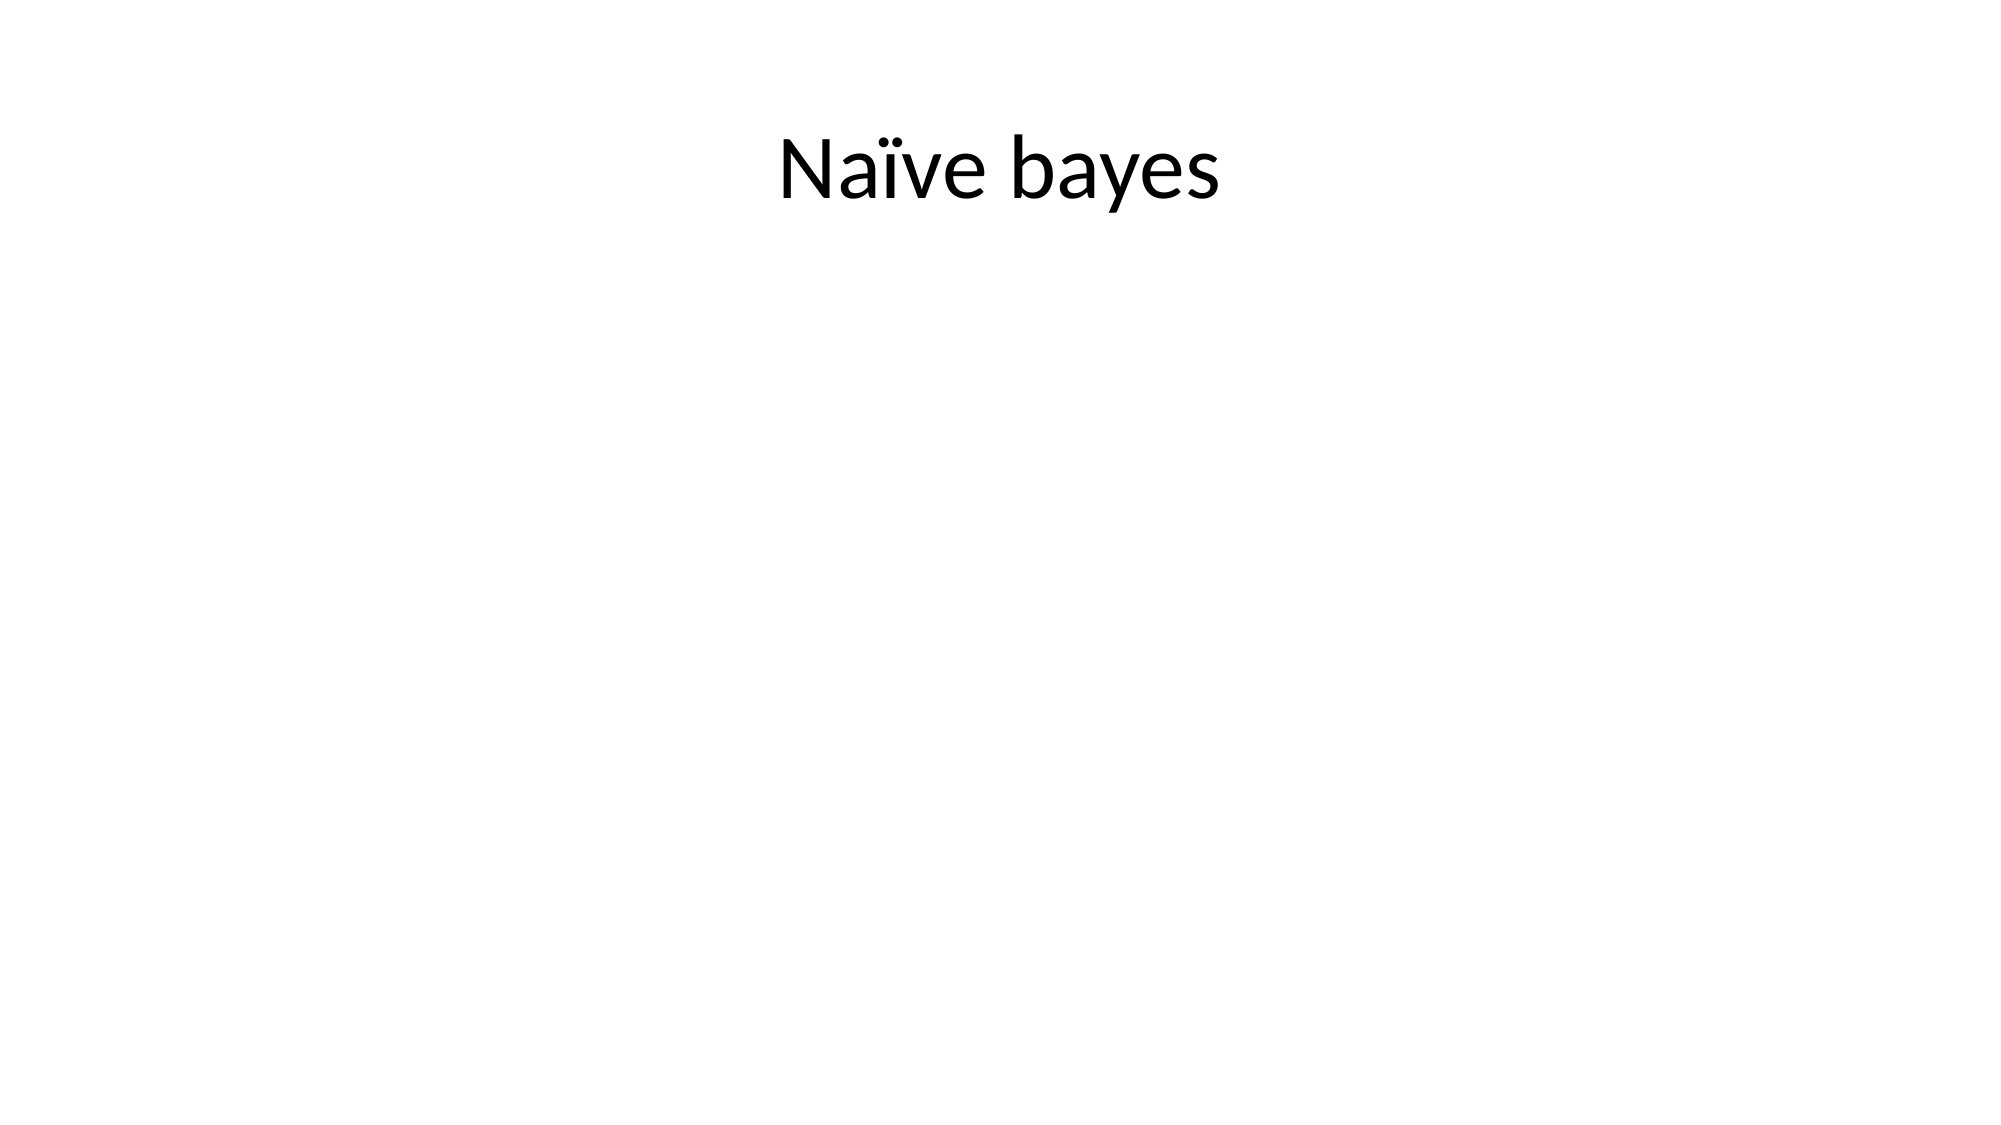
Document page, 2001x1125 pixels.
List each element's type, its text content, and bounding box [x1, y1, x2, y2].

title Naïve bayes [137, 59, 1863, 278]
